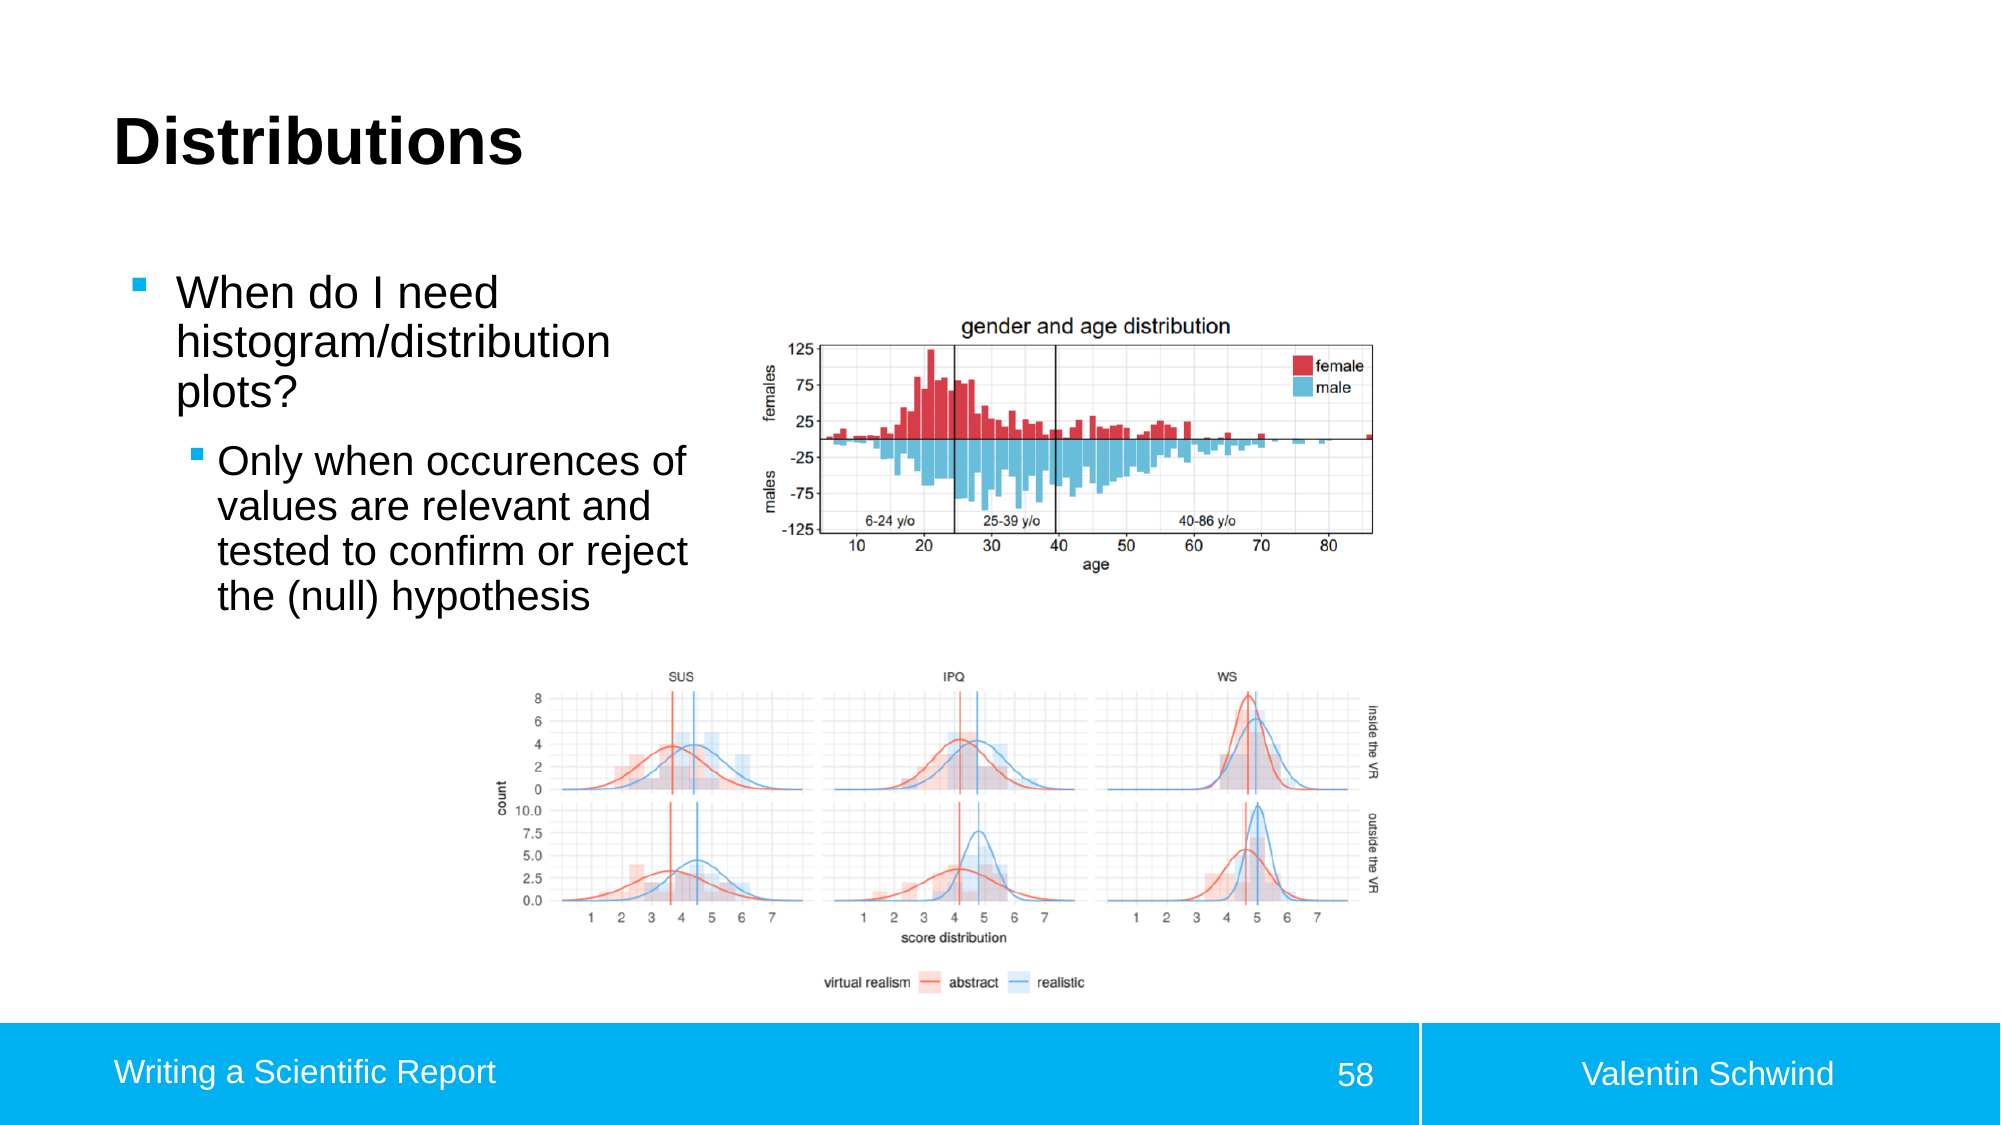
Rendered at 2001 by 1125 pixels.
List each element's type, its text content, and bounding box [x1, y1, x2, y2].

picture [755, 305, 1390, 578]
slide_number 58 [1260, 1043, 1390, 1104]
title Distributions [114, 19, 1420, 179]
list When do I need histogram/distribution plots? Only when occurences of values are relevant and tested to confirm or reject the (null) hypothesis [114, 261, 728, 1006]
list Writing a Scientific Report [114, 1042, 1035, 1103]
footer Valentin Schwind [1442, 1042, 1975, 1102]
picture [476, 658, 1420, 1006]
